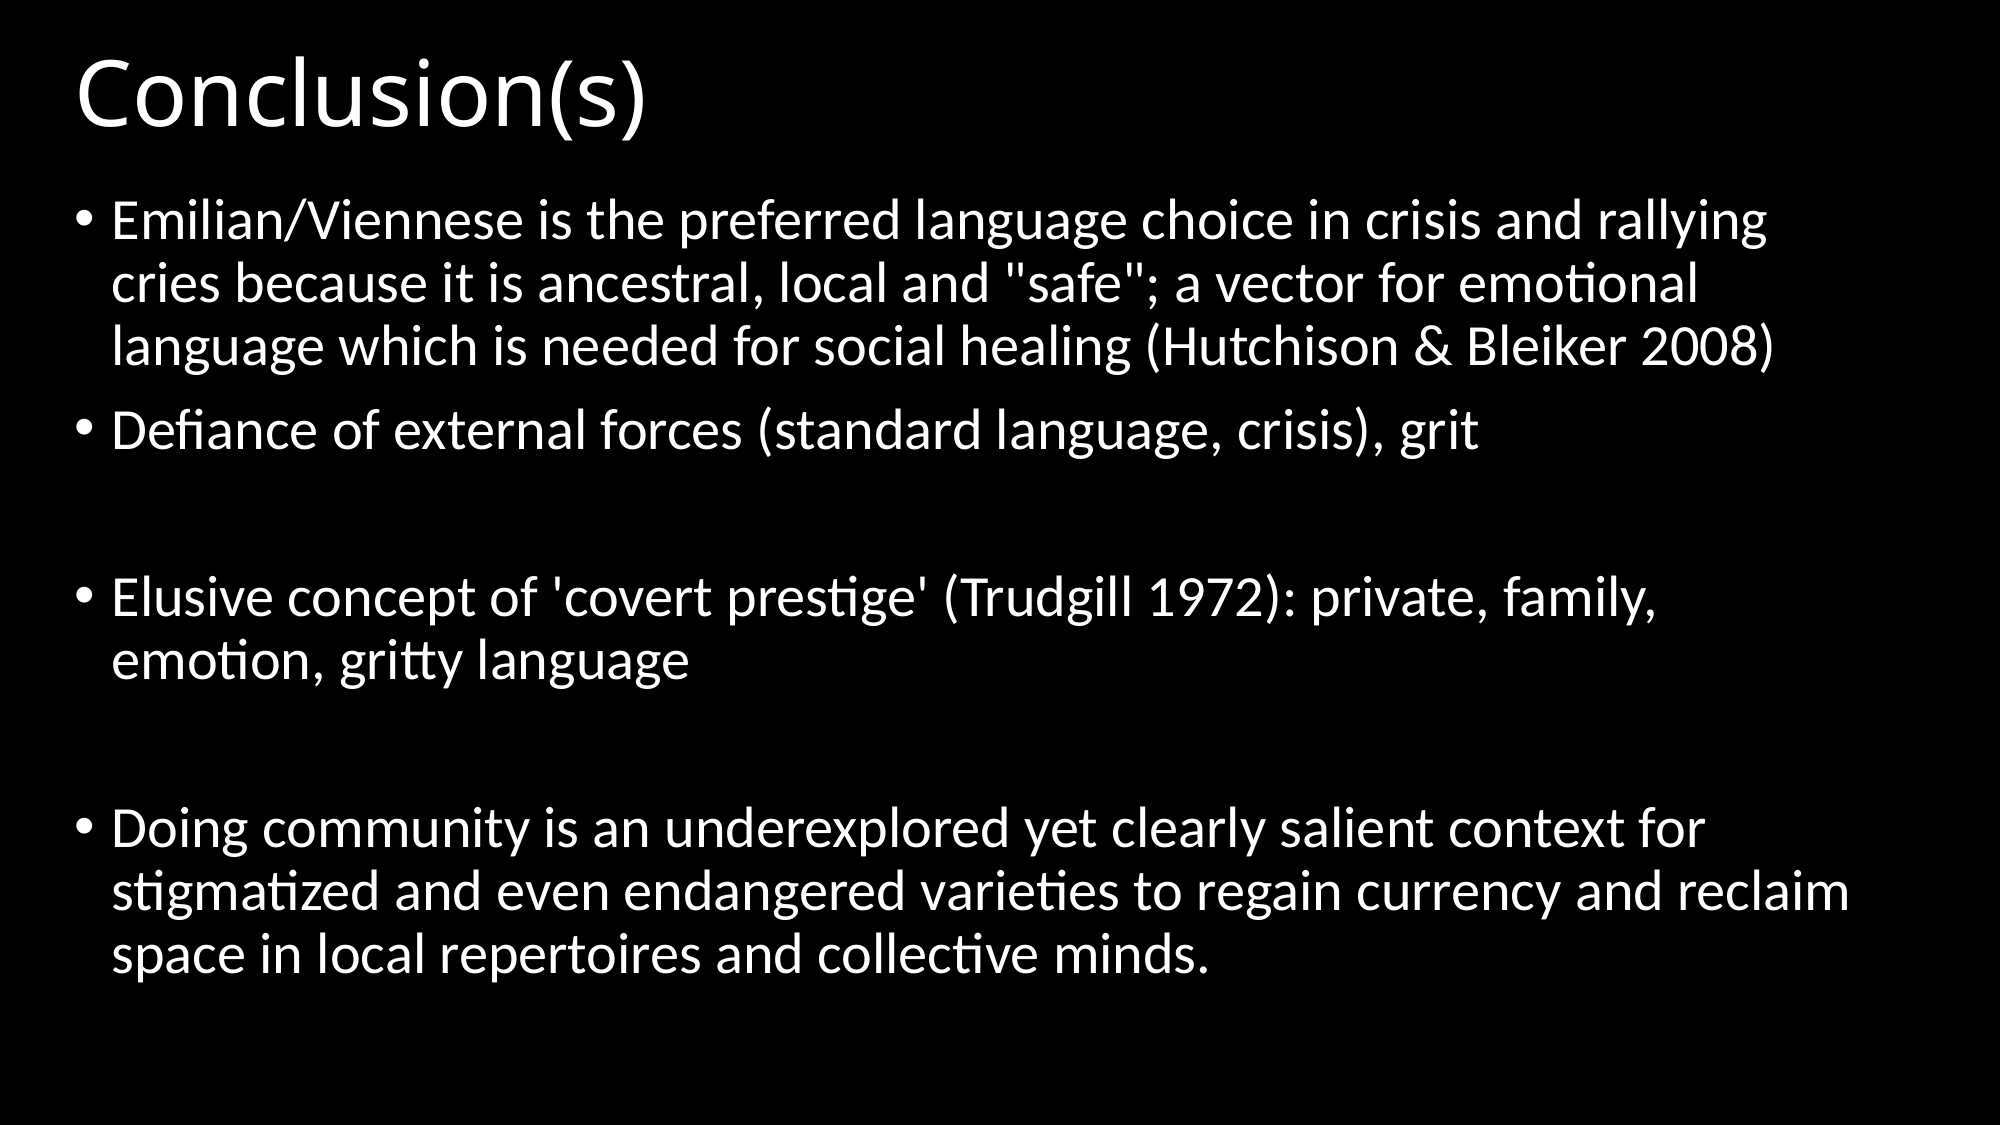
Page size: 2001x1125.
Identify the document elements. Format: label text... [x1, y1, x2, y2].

title Conclusion(s) [59, 34, 1785, 159]
list Emilian/Viennese is the preferred language choice in crisis and rallying cries because it is ancestral, local and "safe"; a vector for emotional language which is needed for social healing (Hutchison & Bleiker 2008) Defiance of external forces (standard language, crisis), grit Elusive concept of 'covert prestige' (Trudgill 1972): private, family, emotion, gritty language Doing community is an underexplored yet clearly salient context for stigmatized and even endangered varieties to regain currency and reclaim space in local repertoires and collective minds. [59, 181, 1884, 1060]
